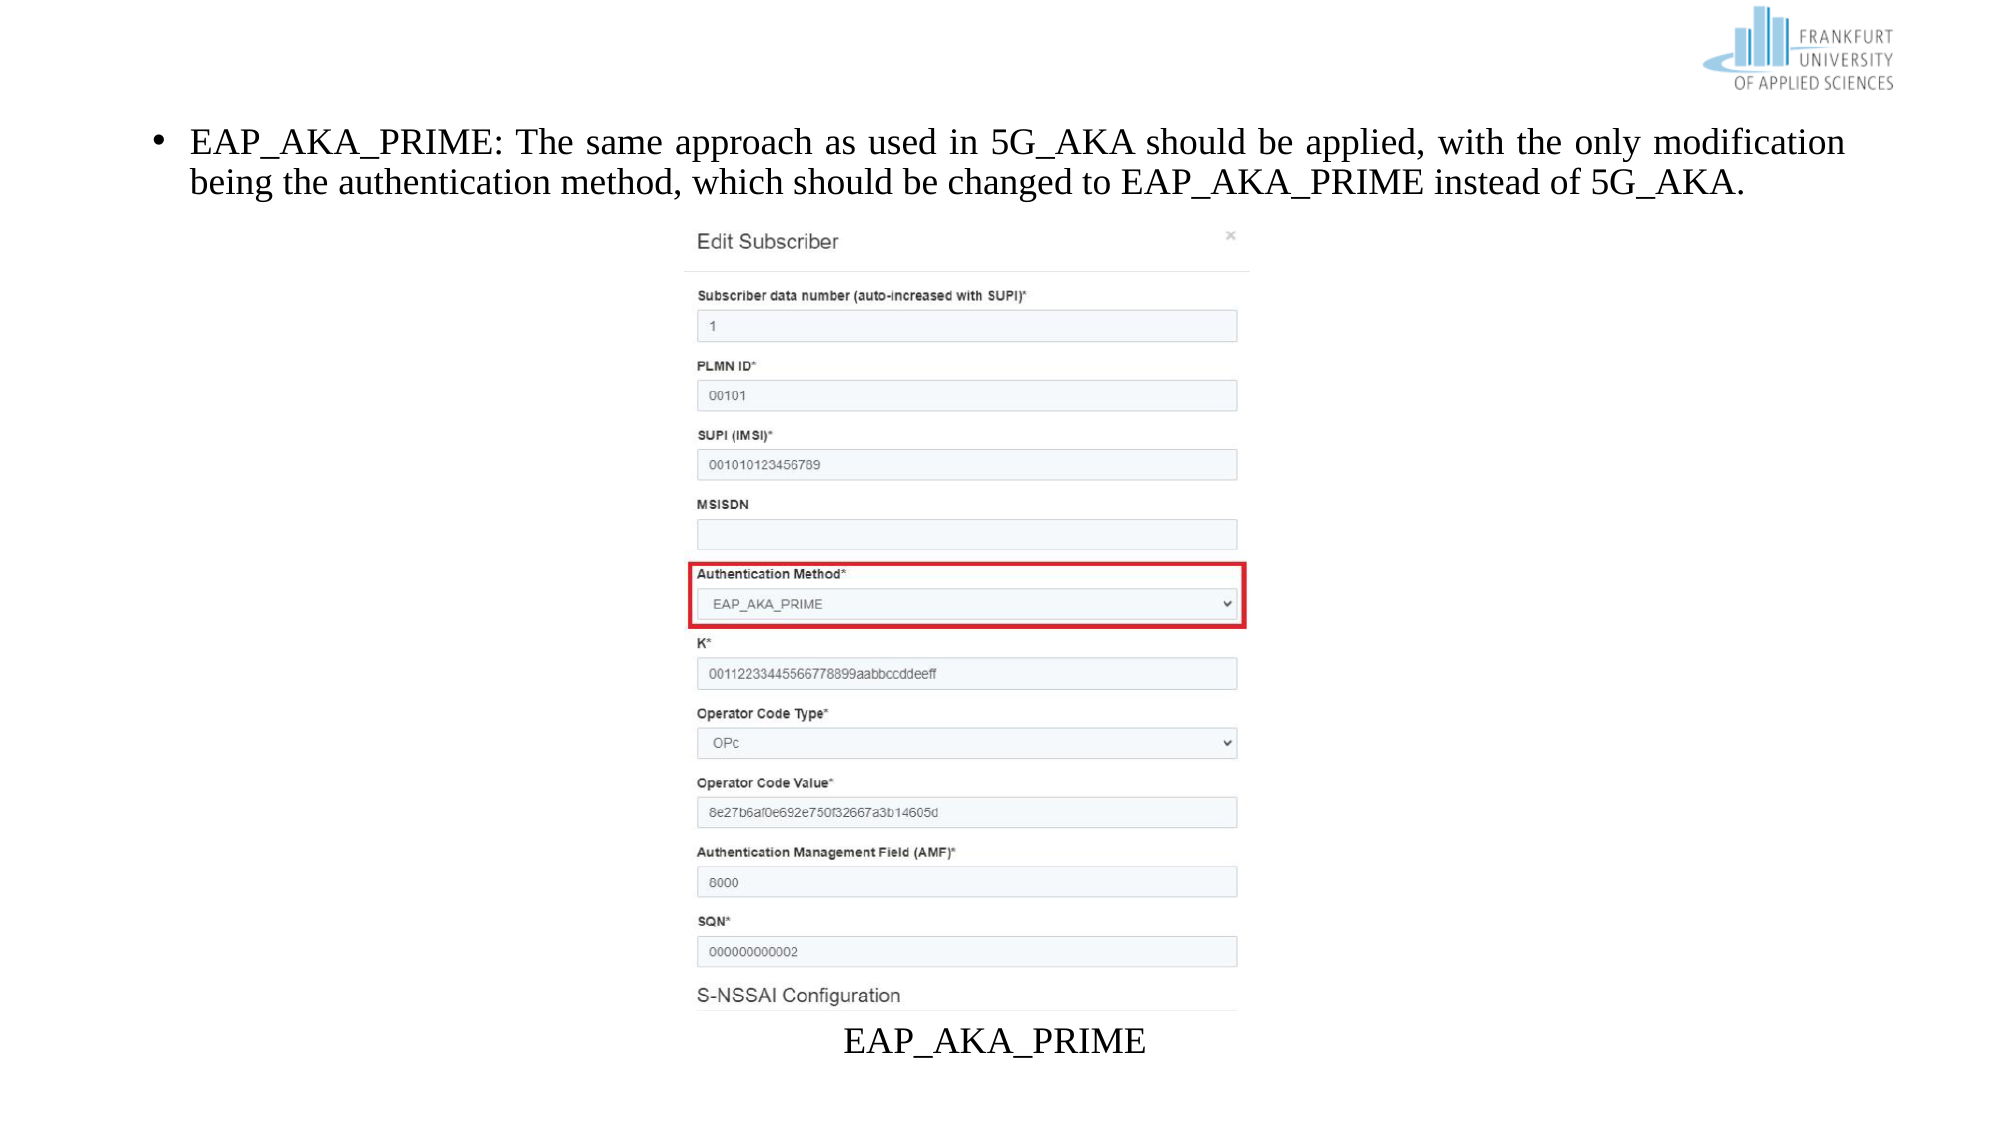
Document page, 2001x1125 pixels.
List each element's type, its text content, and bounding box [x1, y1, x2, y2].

list EAP_AKA_PRIME: The same approach as used in 5G_AKA should be applied, with the only modification being the authentication method, which should be changed to EAP_AKA_PRIME instead of 5G_AKA. EAP_AKA_PRIME [137, 114, 1863, 1082]
picture [1701, 3, 1894, 92]
picture [676, 217, 1253, 1011]
